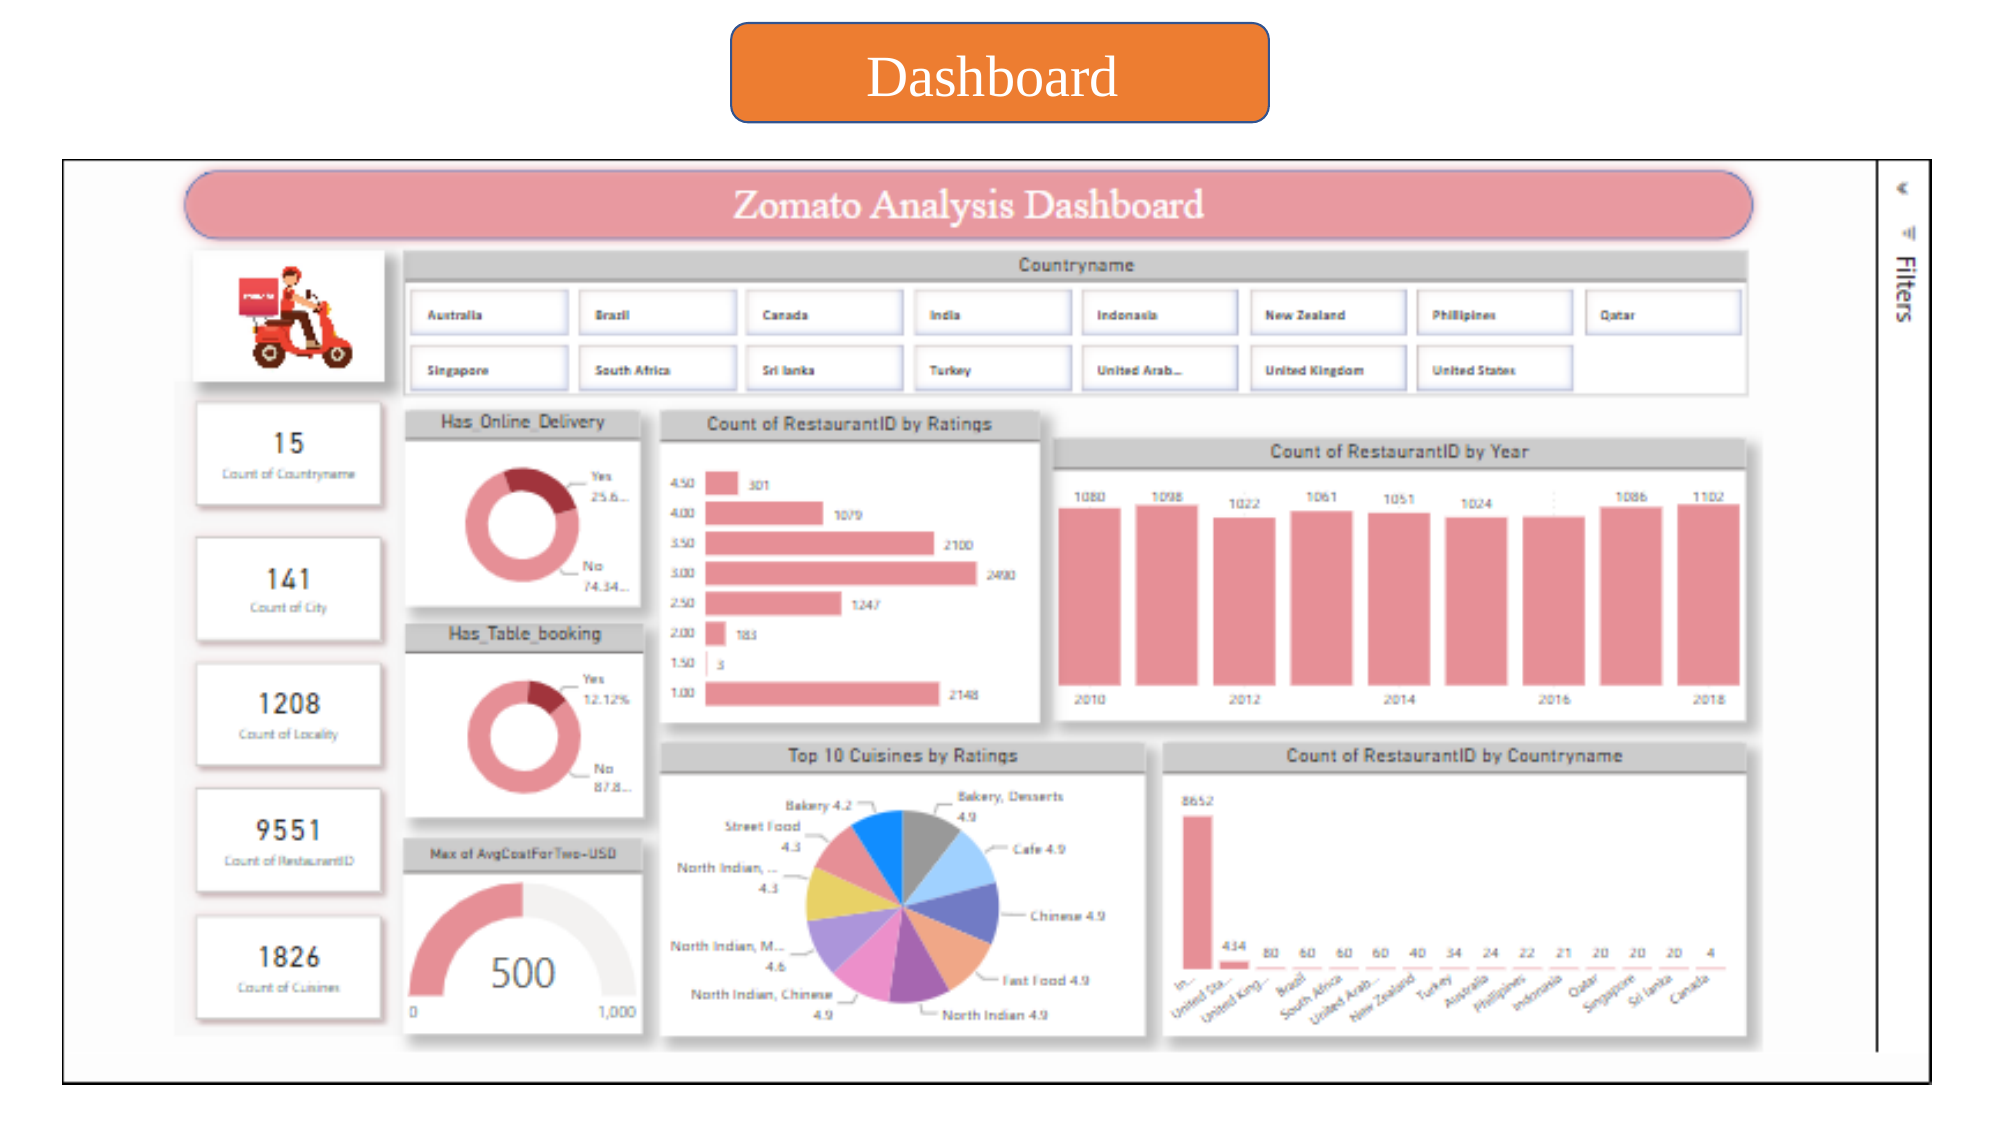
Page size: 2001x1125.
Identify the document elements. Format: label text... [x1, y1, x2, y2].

text_box Dashboard [730, 21, 1270, 124]
picture [62, 159, 1932, 1085]
